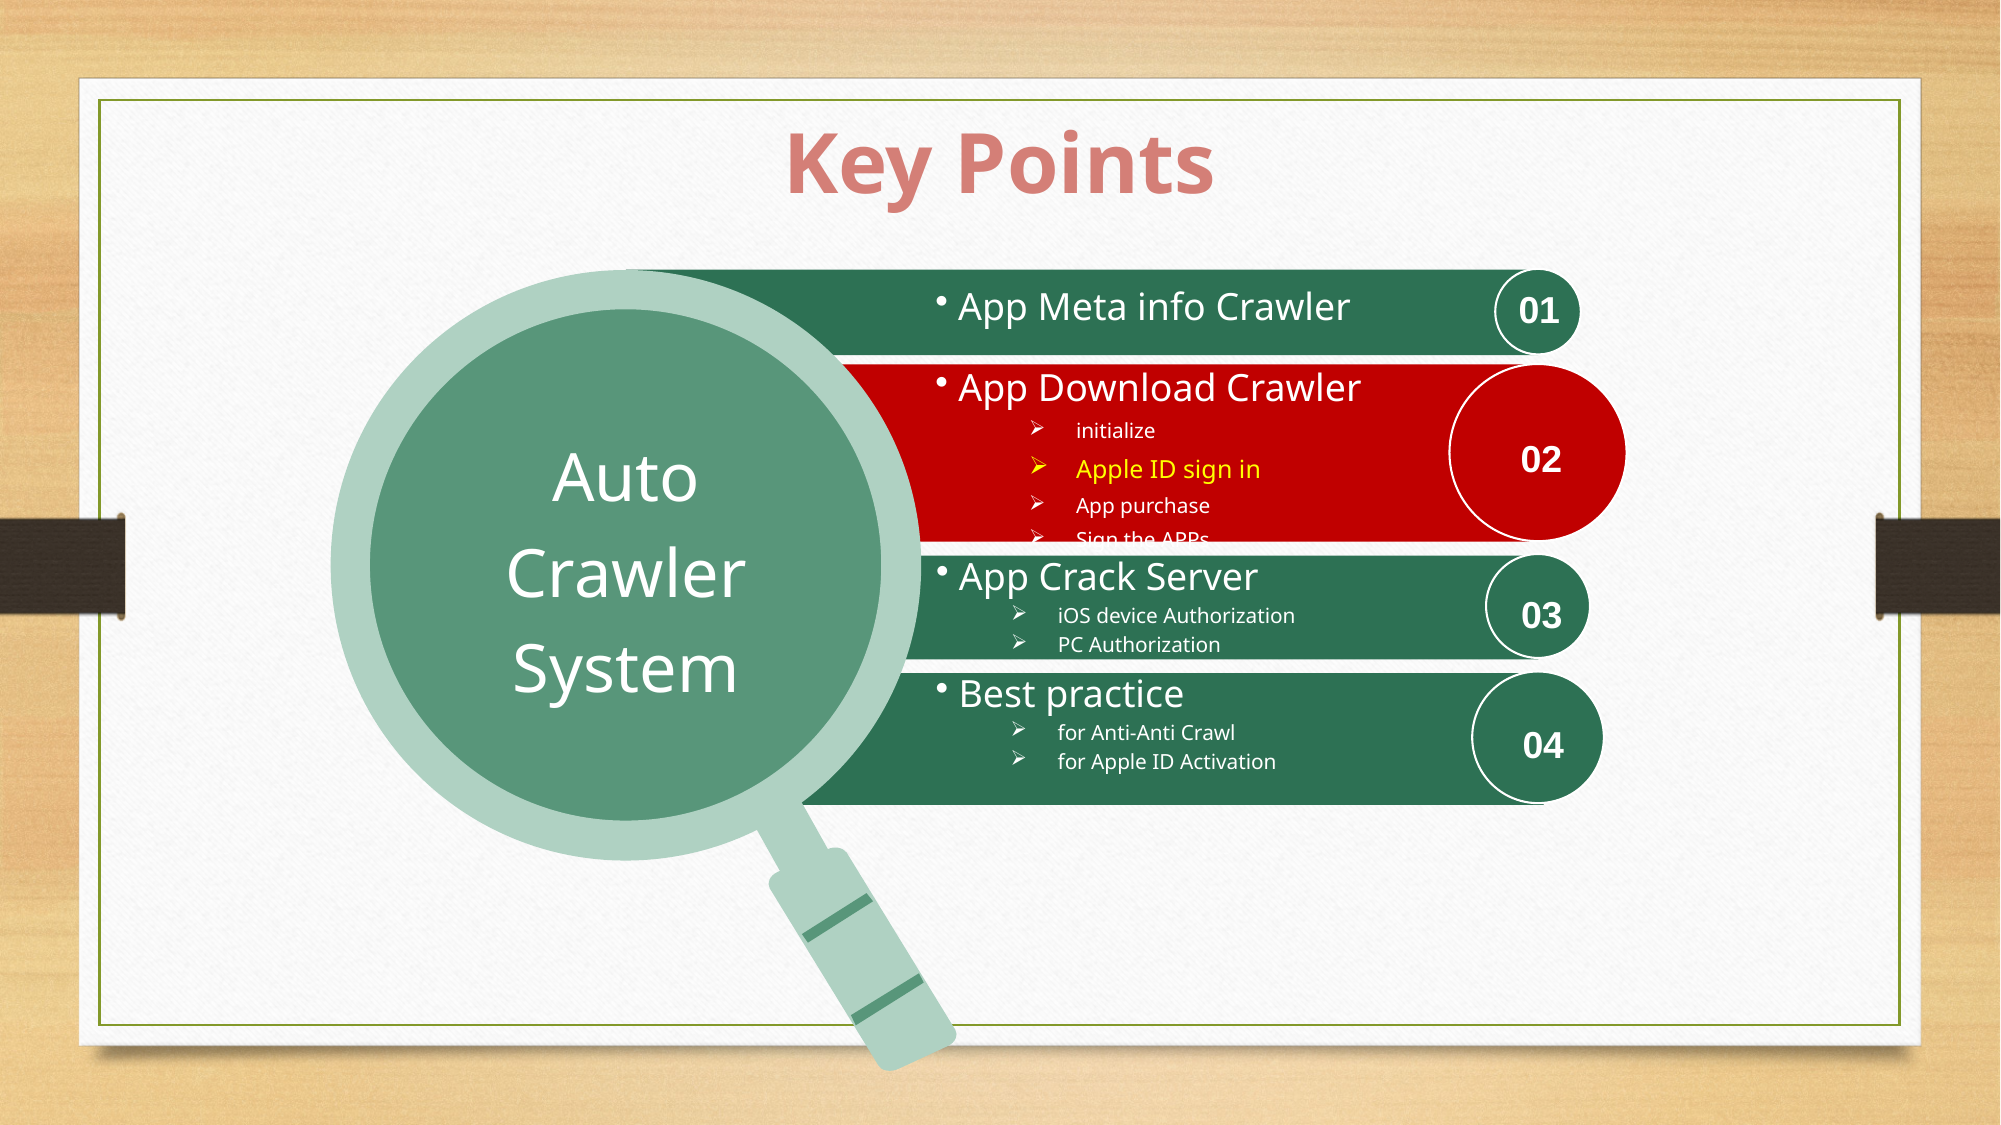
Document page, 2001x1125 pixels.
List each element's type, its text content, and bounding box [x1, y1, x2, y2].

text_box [330, 268, 1634, 1061]
text_box Key Points [77, 98, 1923, 223]
picture [0, 0, 2001, 1125]
